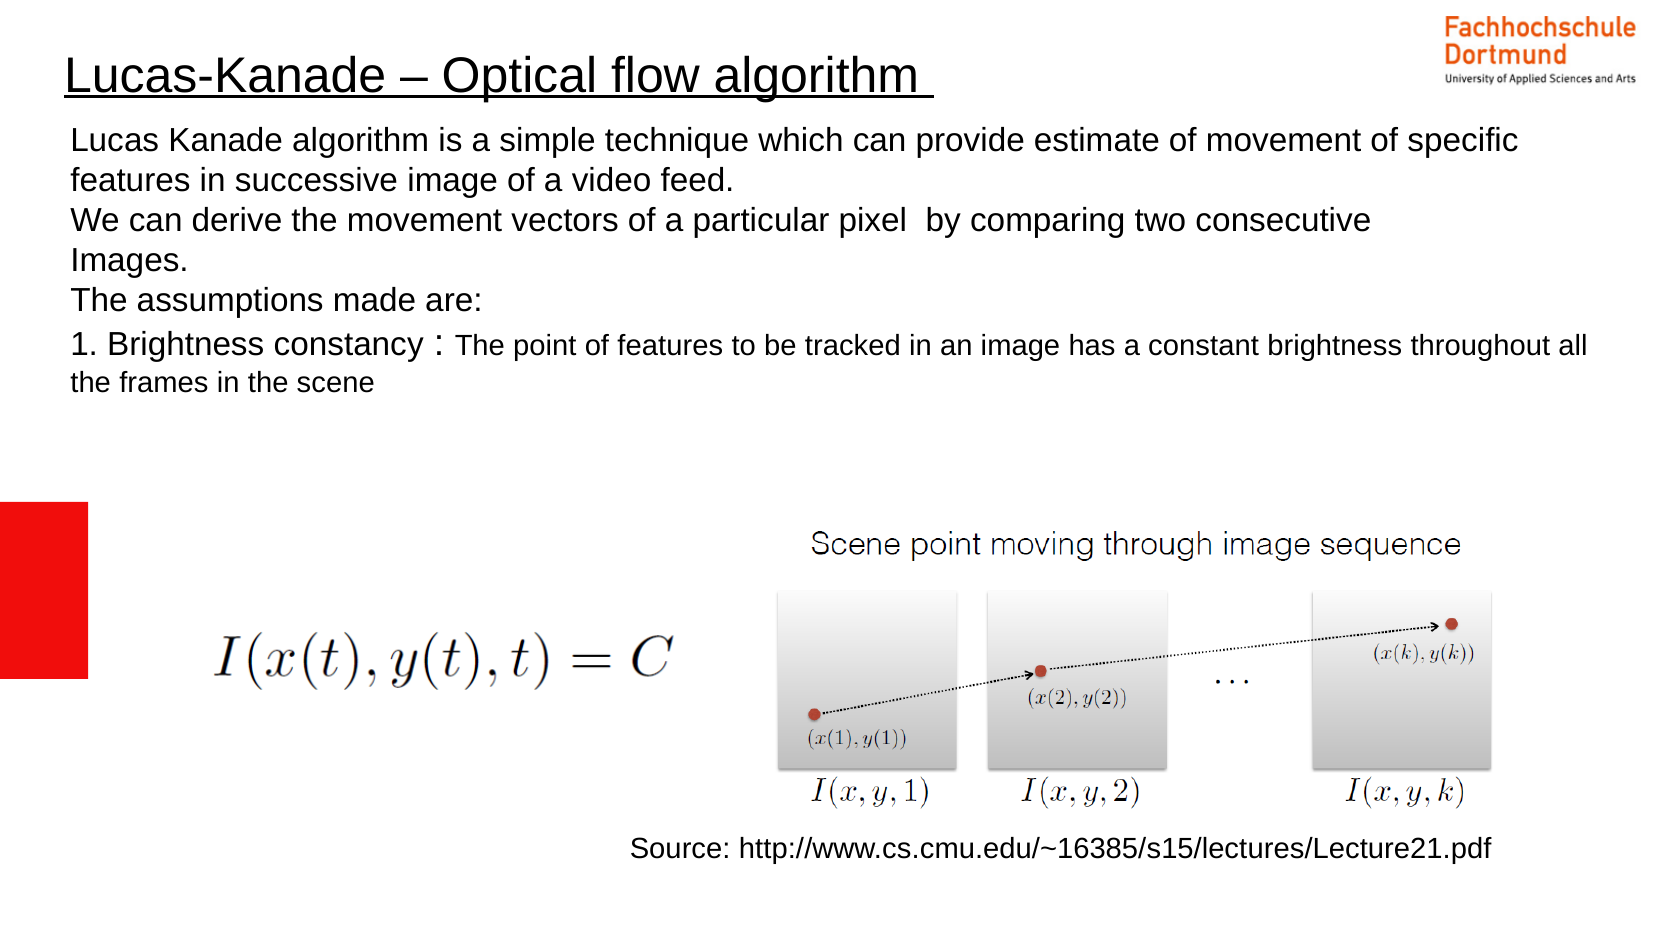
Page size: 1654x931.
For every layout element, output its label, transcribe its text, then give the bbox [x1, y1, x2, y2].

text_box Source: http://www.cs.cmu.edu/~16385/s15/lectures/Lecture21.pdf [614, 822, 1560, 870]
text_box Lucas Kanade algorithm is a simple technique which can provide estimate of movement of specific features in successive image of a video feed. We can derive the movement vectors of a particular pixel by comparing two consecutive Images. The assumptions made are: 1. Brightness constancy : The point of features to be tracked in an image has a constant brightness throughout all the frames in the scene [55, 111, 1620, 885]
text_box Lucas-Kanade – Optical flow algorithm [64, 19, 1553, 111]
picture [1434, 0, 1654, 95]
picture [208, 621, 695, 696]
picture [768, 526, 1503, 820]
